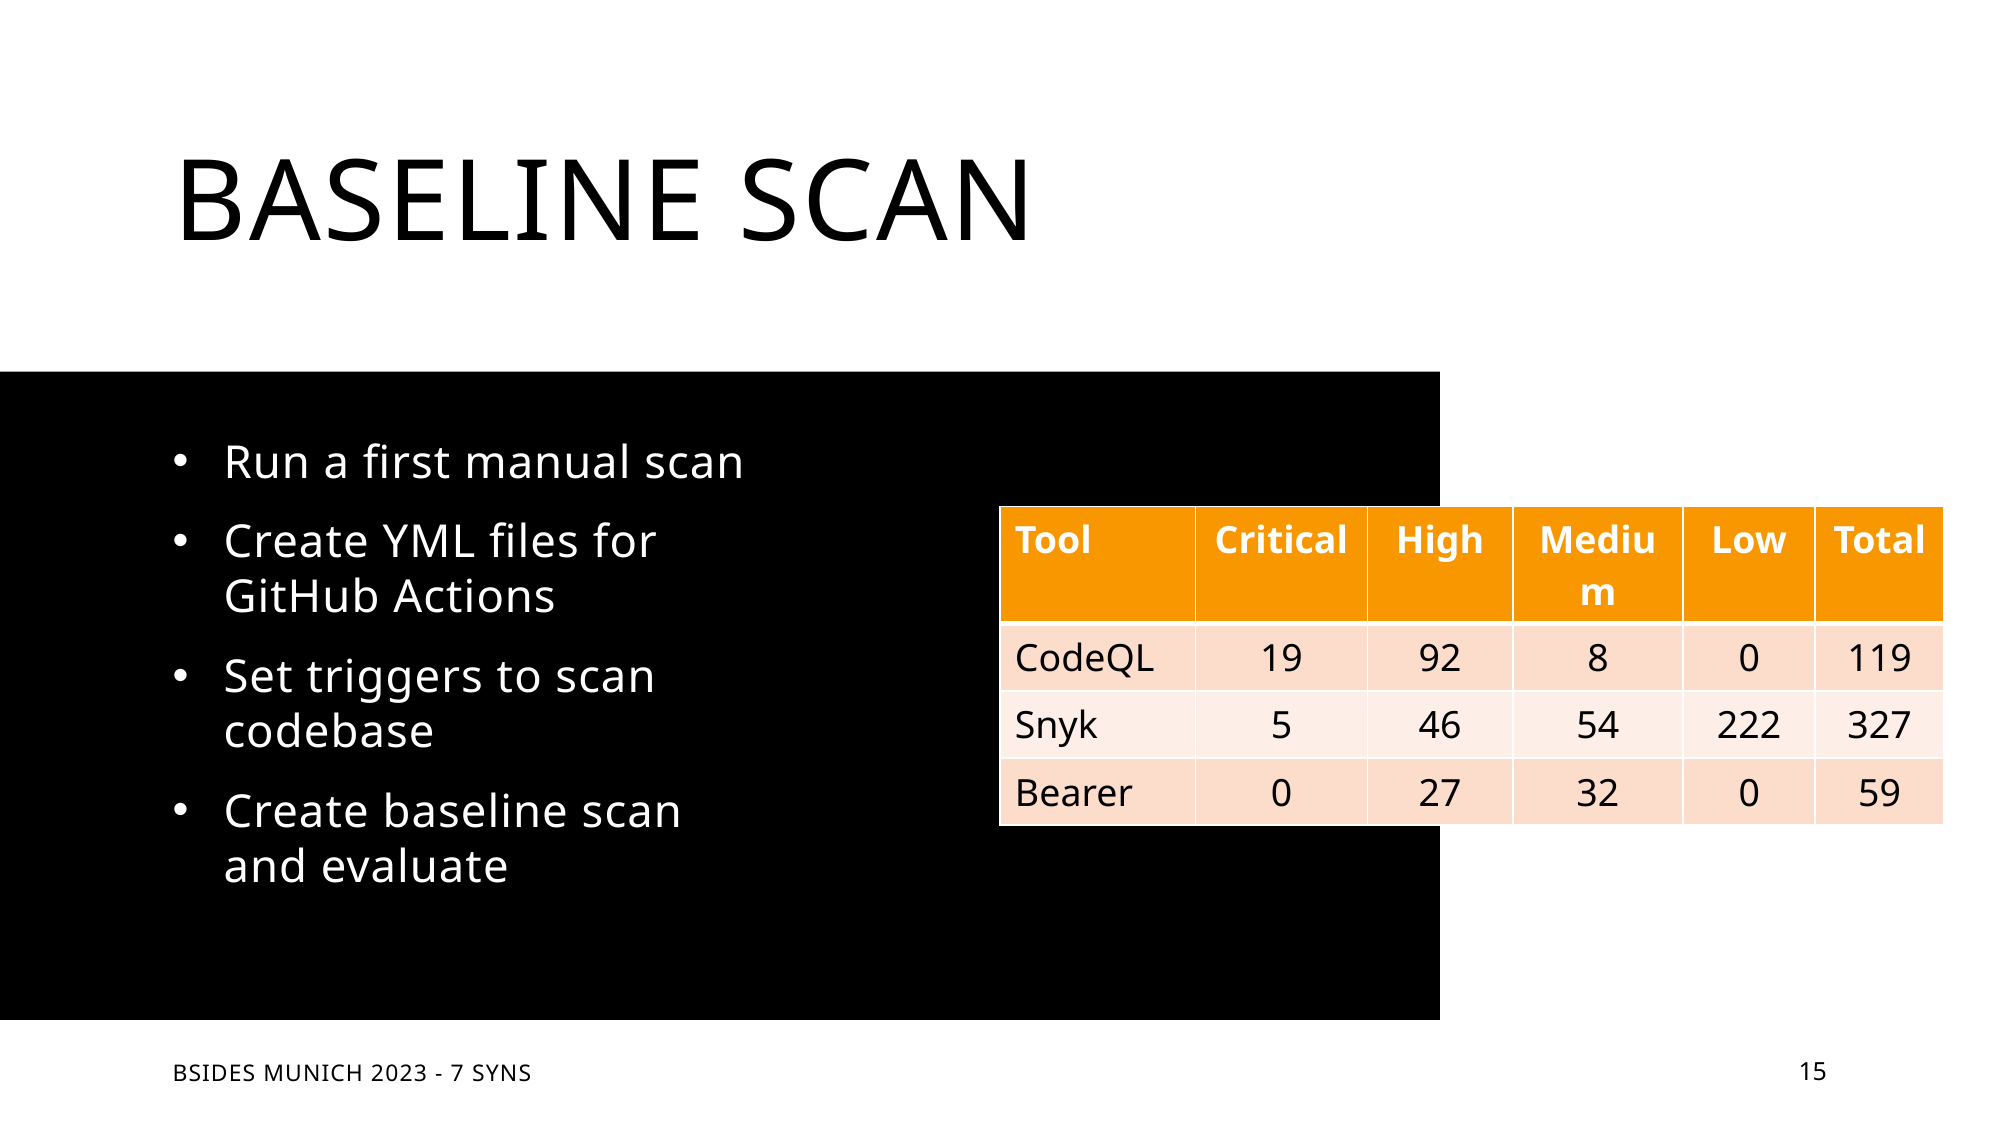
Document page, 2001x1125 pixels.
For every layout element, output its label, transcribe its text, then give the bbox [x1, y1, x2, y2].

table_cell 119 [1816, 626, 1943, 690]
table_header Critical [1196, 507, 1367, 621]
table_cell 0 [1684, 626, 1814, 690]
table_cell 5 [1196, 692, 1367, 757]
table_cell 8 [1514, 626, 1682, 690]
footer BSides Munich 2023 - 7 SYNs [157, 1042, 689, 1103]
table_cell 222 [1684, 692, 1814, 757]
table_cell 54 [1514, 692, 1682, 757]
table_cell Bearer [1001, 759, 1195, 824]
table_cell 19 [1196, 626, 1367, 690]
table_header High [1368, 507, 1512, 621]
table_header Medium [1514, 507, 1682, 621]
table_cell 59 [1816, 759, 1943, 824]
title Baseline scan [158, 55, 1900, 335]
table_cell 0 [1196, 759, 1367, 824]
table_header Low [1684, 507, 1814, 621]
table_cell 0 [1684, 759, 1814, 824]
slide_number 15 [1688, 1042, 1842, 1103]
table_cell Snyk [1001, 692, 1195, 757]
table_cell 32 [1514, 759, 1682, 824]
table_cell 327 [1816, 692, 1943, 757]
list Run a first manual scan Create YML files for GitHub Actions Set triggers to scan codebase Create baseline scan and evaluate [157, 424, 764, 959]
table_header Tool [1001, 507, 1195, 621]
table_cell 92 [1368, 626, 1512, 690]
table_cell 27 [1368, 759, 1512, 824]
table_cell 46 [1368, 692, 1512, 757]
table_header Total [1816, 507, 1943, 621]
table_cell CodeQL [1001, 626, 1195, 690]
